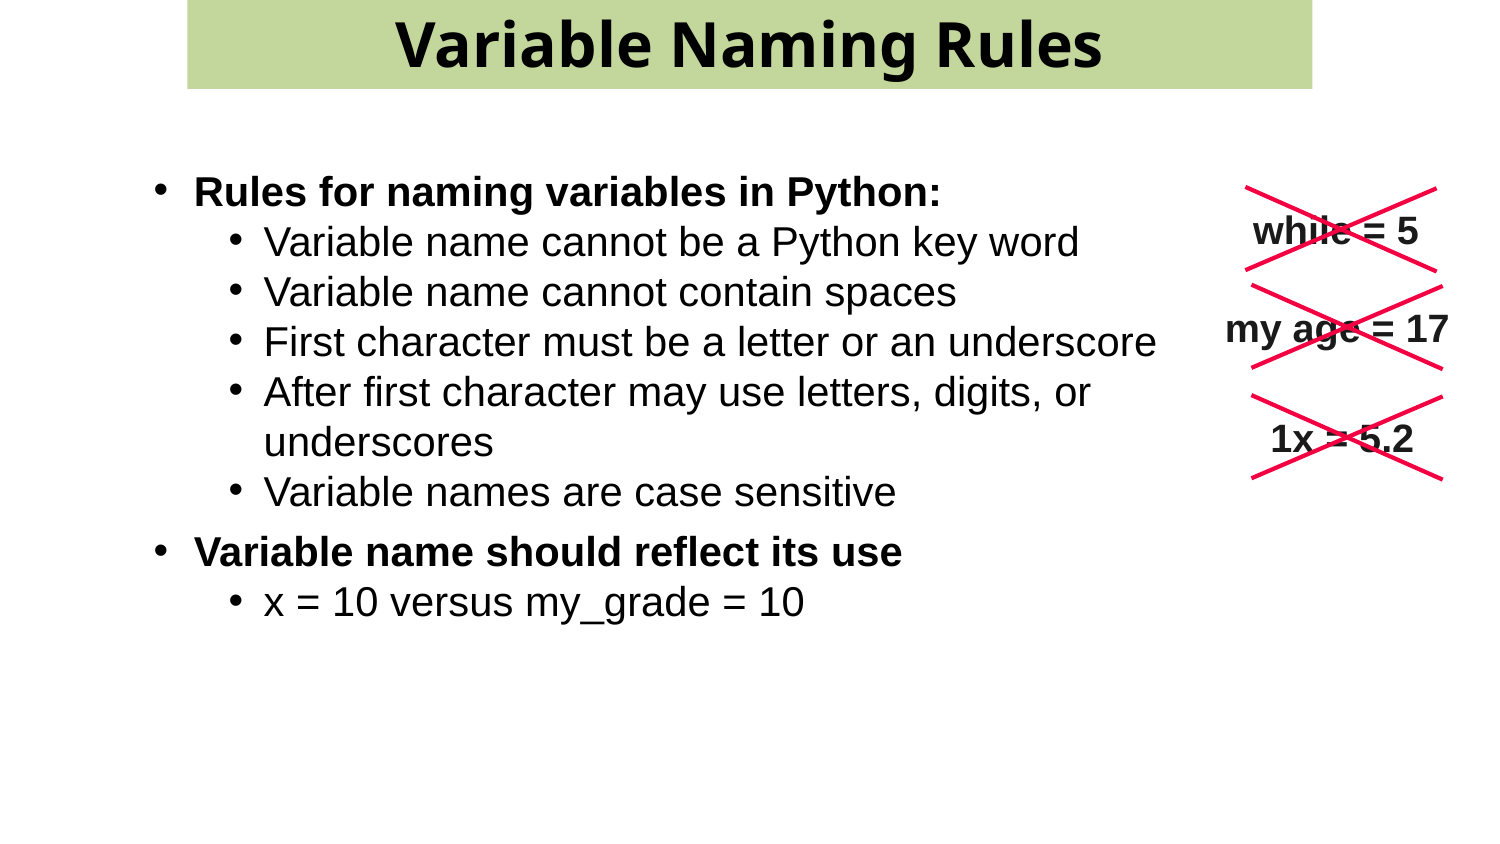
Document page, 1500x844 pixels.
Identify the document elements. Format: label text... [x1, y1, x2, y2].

text_box 1x = 5.2 [1262, 405, 1498, 469]
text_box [187, 0, 1313, 90]
text_box my age = 17 [1217, 295, 1465, 358]
text_box while = 5 [1245, 197, 1481, 261]
list Rules for naming variables in Python: Variable name cannot be a Python key word Variable name cannot contain spaces First character must be a letter or an underscore After first character may use letters, digits, or underscores Variable names are case sensitive Variable name should reflect its use x = 10 versus my_grade = 10 [147, 158, 1325, 717]
